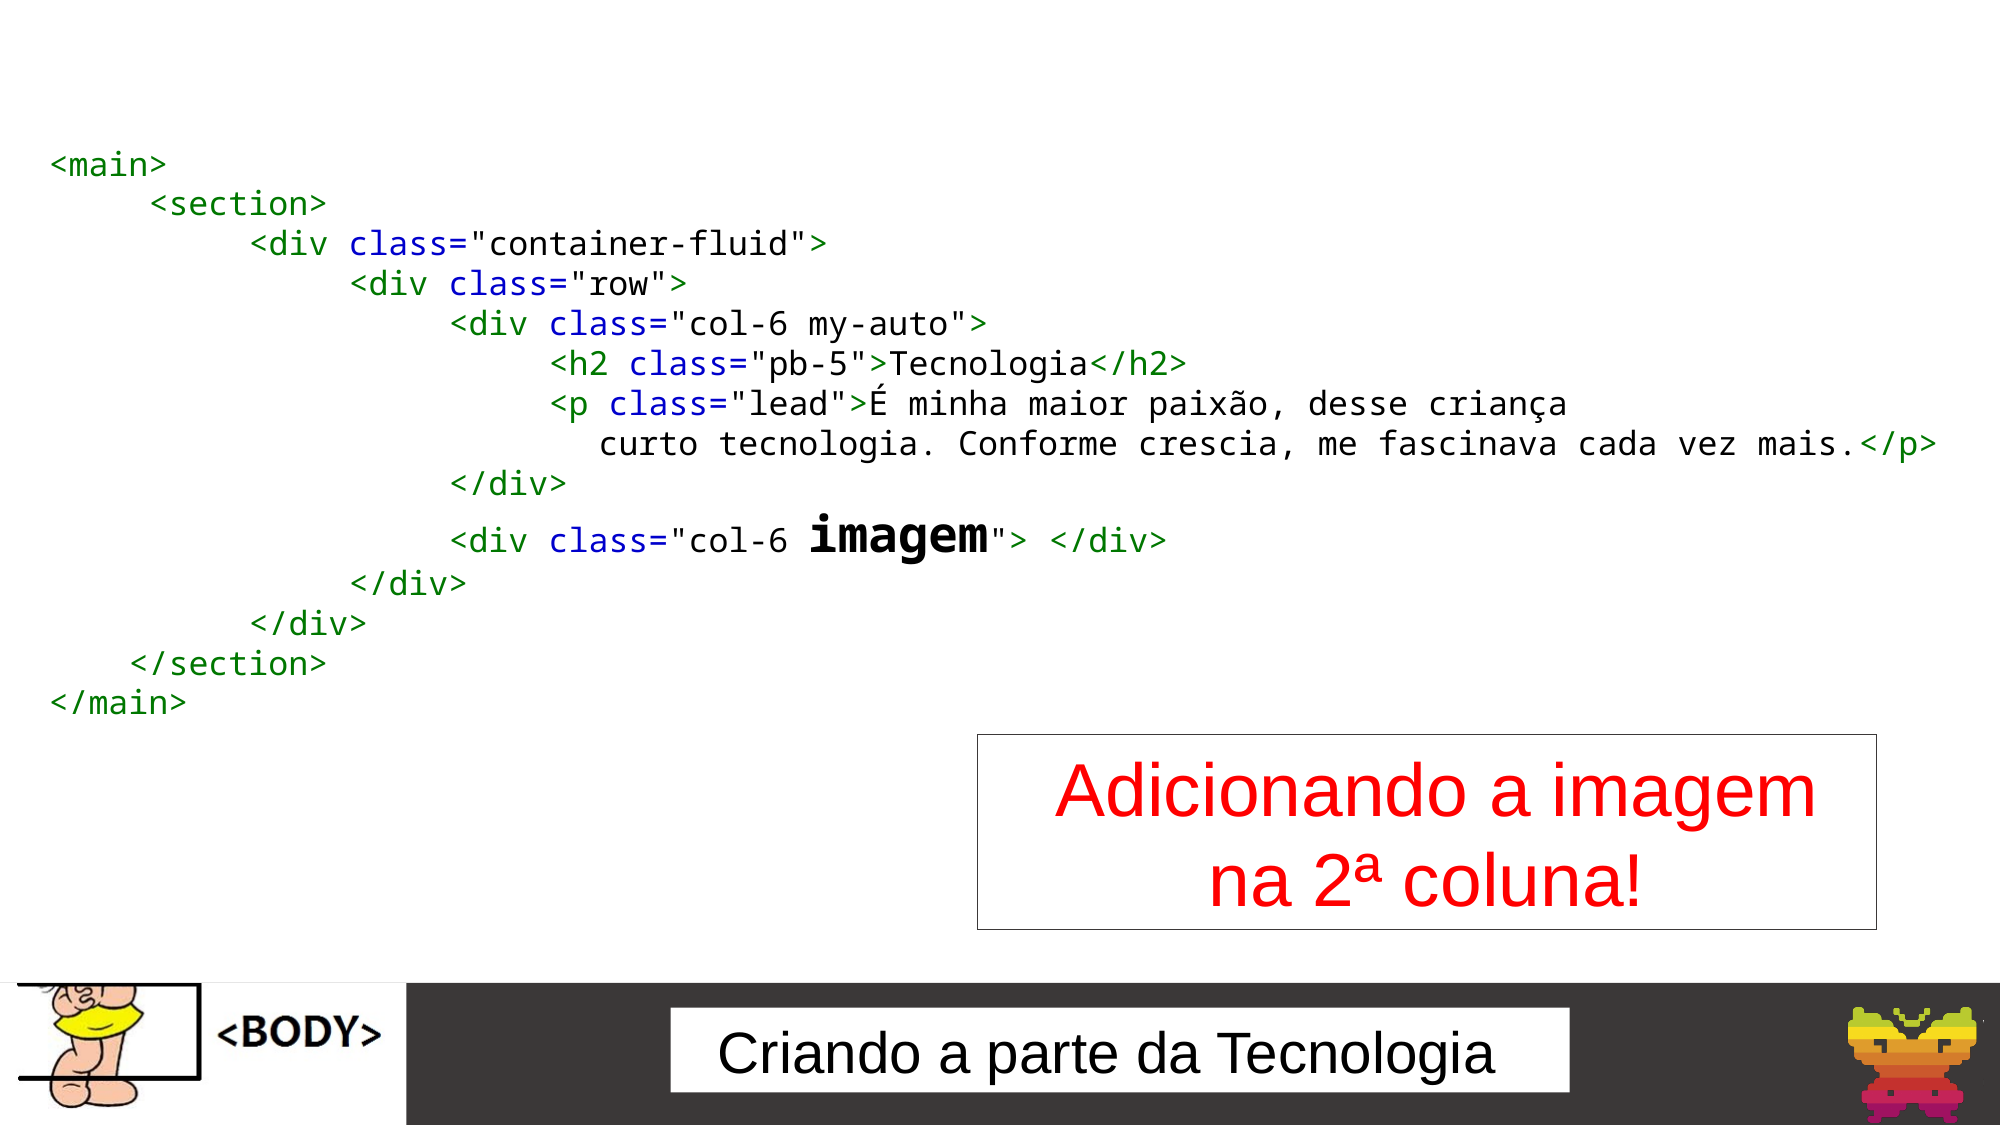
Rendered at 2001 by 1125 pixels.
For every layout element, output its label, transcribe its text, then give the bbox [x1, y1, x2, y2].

text_box <main> <section> <div class="container-fluid"> <div class="row"> <div class="col-6 my-auto"> <h2 class="pb-5">Tecnologia</h2> <p class="lead">É minha maior paixão, desse criança curto tecnologia. Conforme crescia, me fascinava cada vez mais.</p> </div> <div class="col-6 imagem"> </div> </div> </div> </section> </main> [48, 142, 1939, 722]
picture [0, 983, 407, 1125]
text_box Adicionando a imagem na 2ª coluna! [977, 734, 1877, 930]
text_box [404, 981, 2000, 1125]
text_box Criando a parte da Tecnologia [670, 1007, 1570, 1093]
picture [1833, 1007, 1985, 1124]
